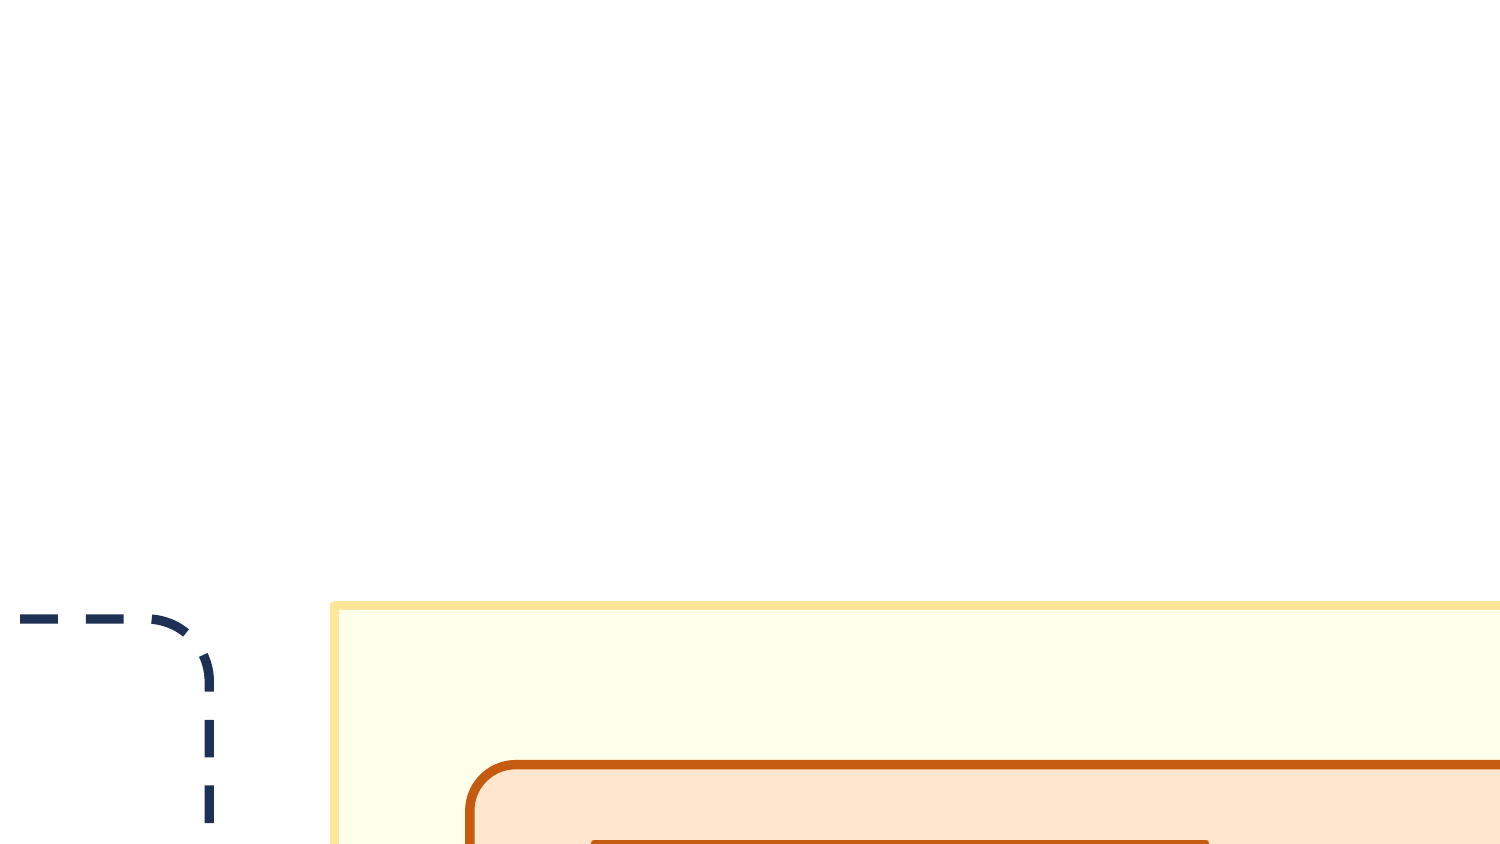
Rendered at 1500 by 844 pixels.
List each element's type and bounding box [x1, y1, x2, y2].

text_box [467, 762, 1500, 844]
text_box [335, 606, 1500, 844]
text_box [0, 618, 250, 844]
